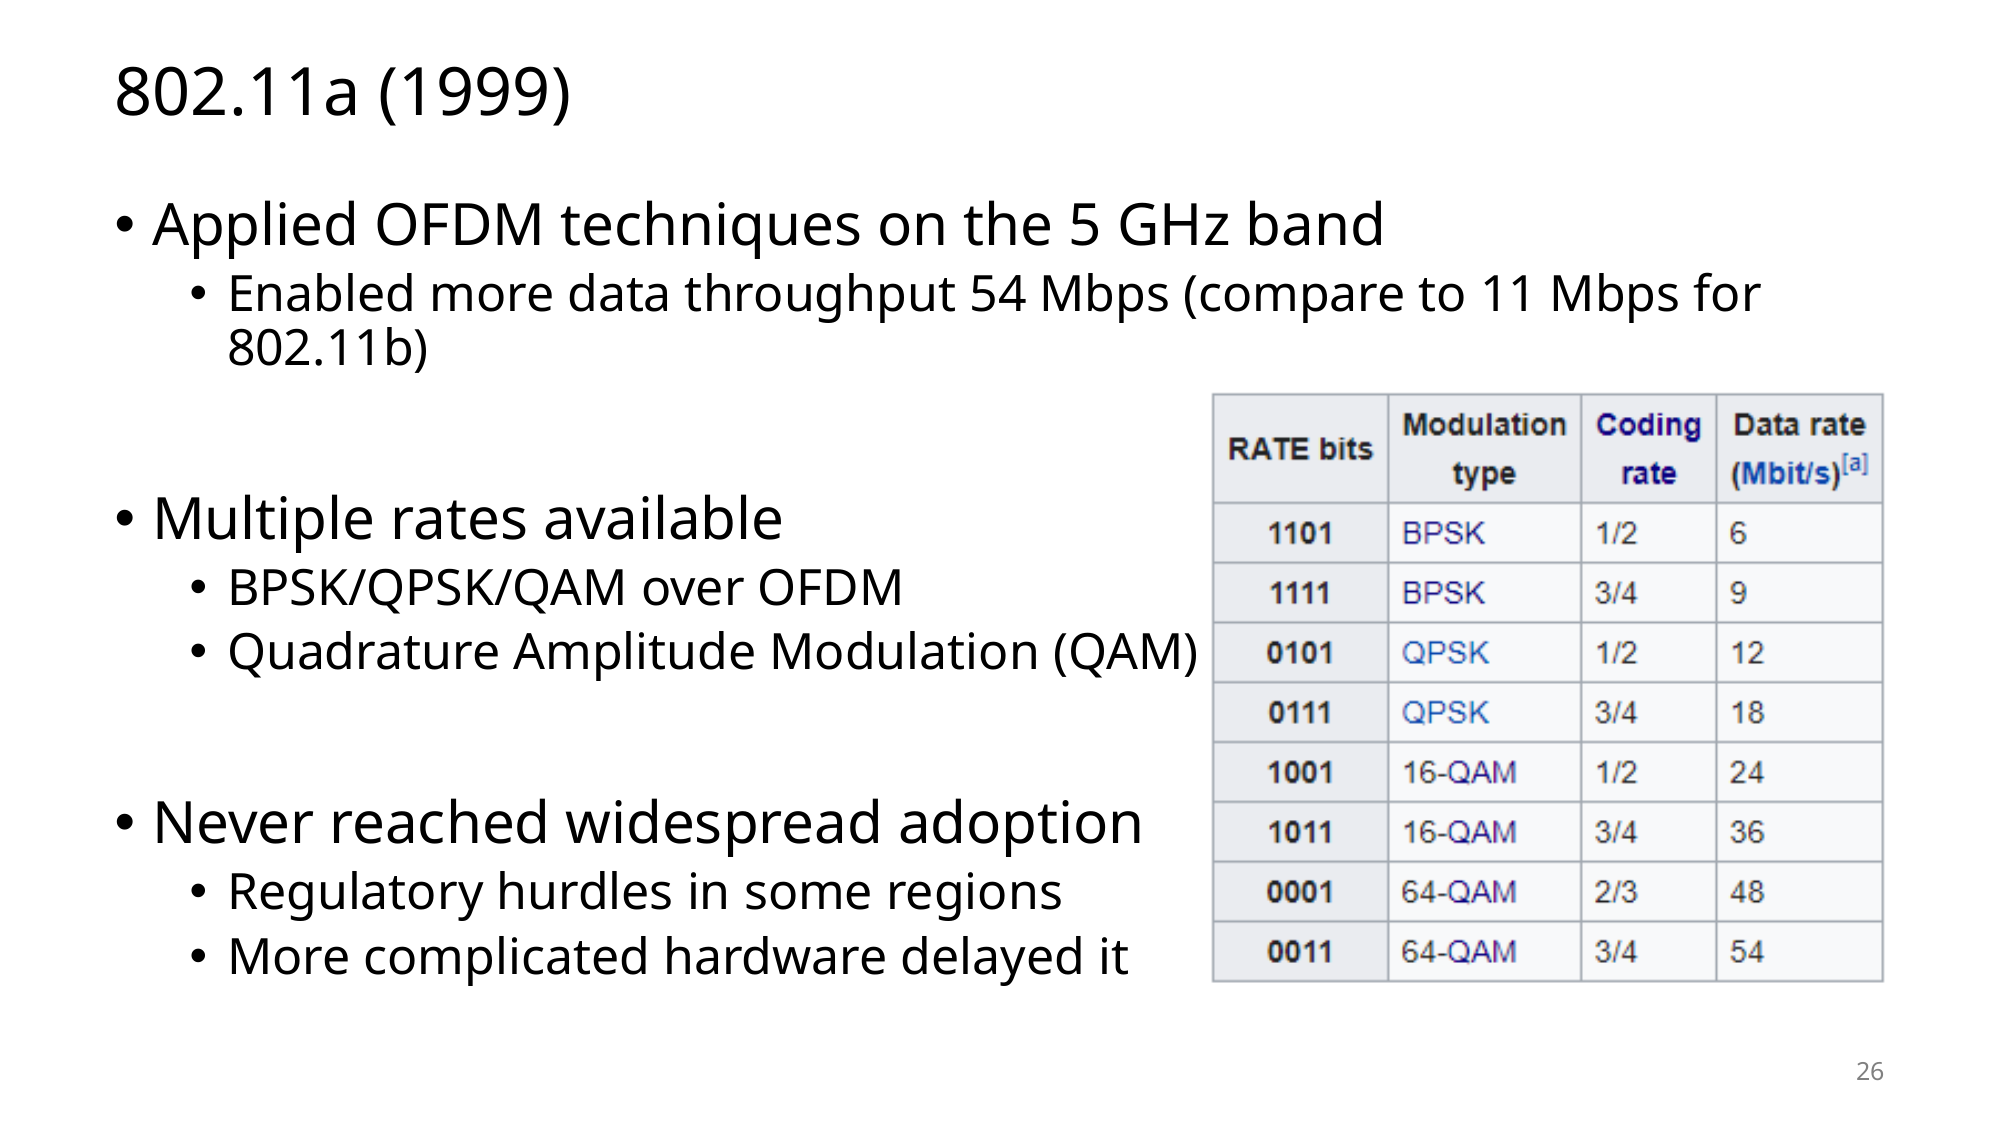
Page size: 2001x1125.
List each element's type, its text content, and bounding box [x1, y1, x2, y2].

slide_number 26 [1749, 1042, 1900, 1103]
picture [1206, 385, 1900, 994]
title 802.11a (1999) [99, 37, 1900, 150]
list Applied OFDM techniques on the 5 GHz band Enabled more data throughput 54 Mbps (compare to 11 Mbps for 802.11b) Multiple rates available BPSK/QPSK/QAM over OFDM Quadrature Amplitude Modulation (QAM) Never reached widespread adoption Regulatory hurdles in some regions More complicated hardware delayed it [99, 187, 1900, 1013]
